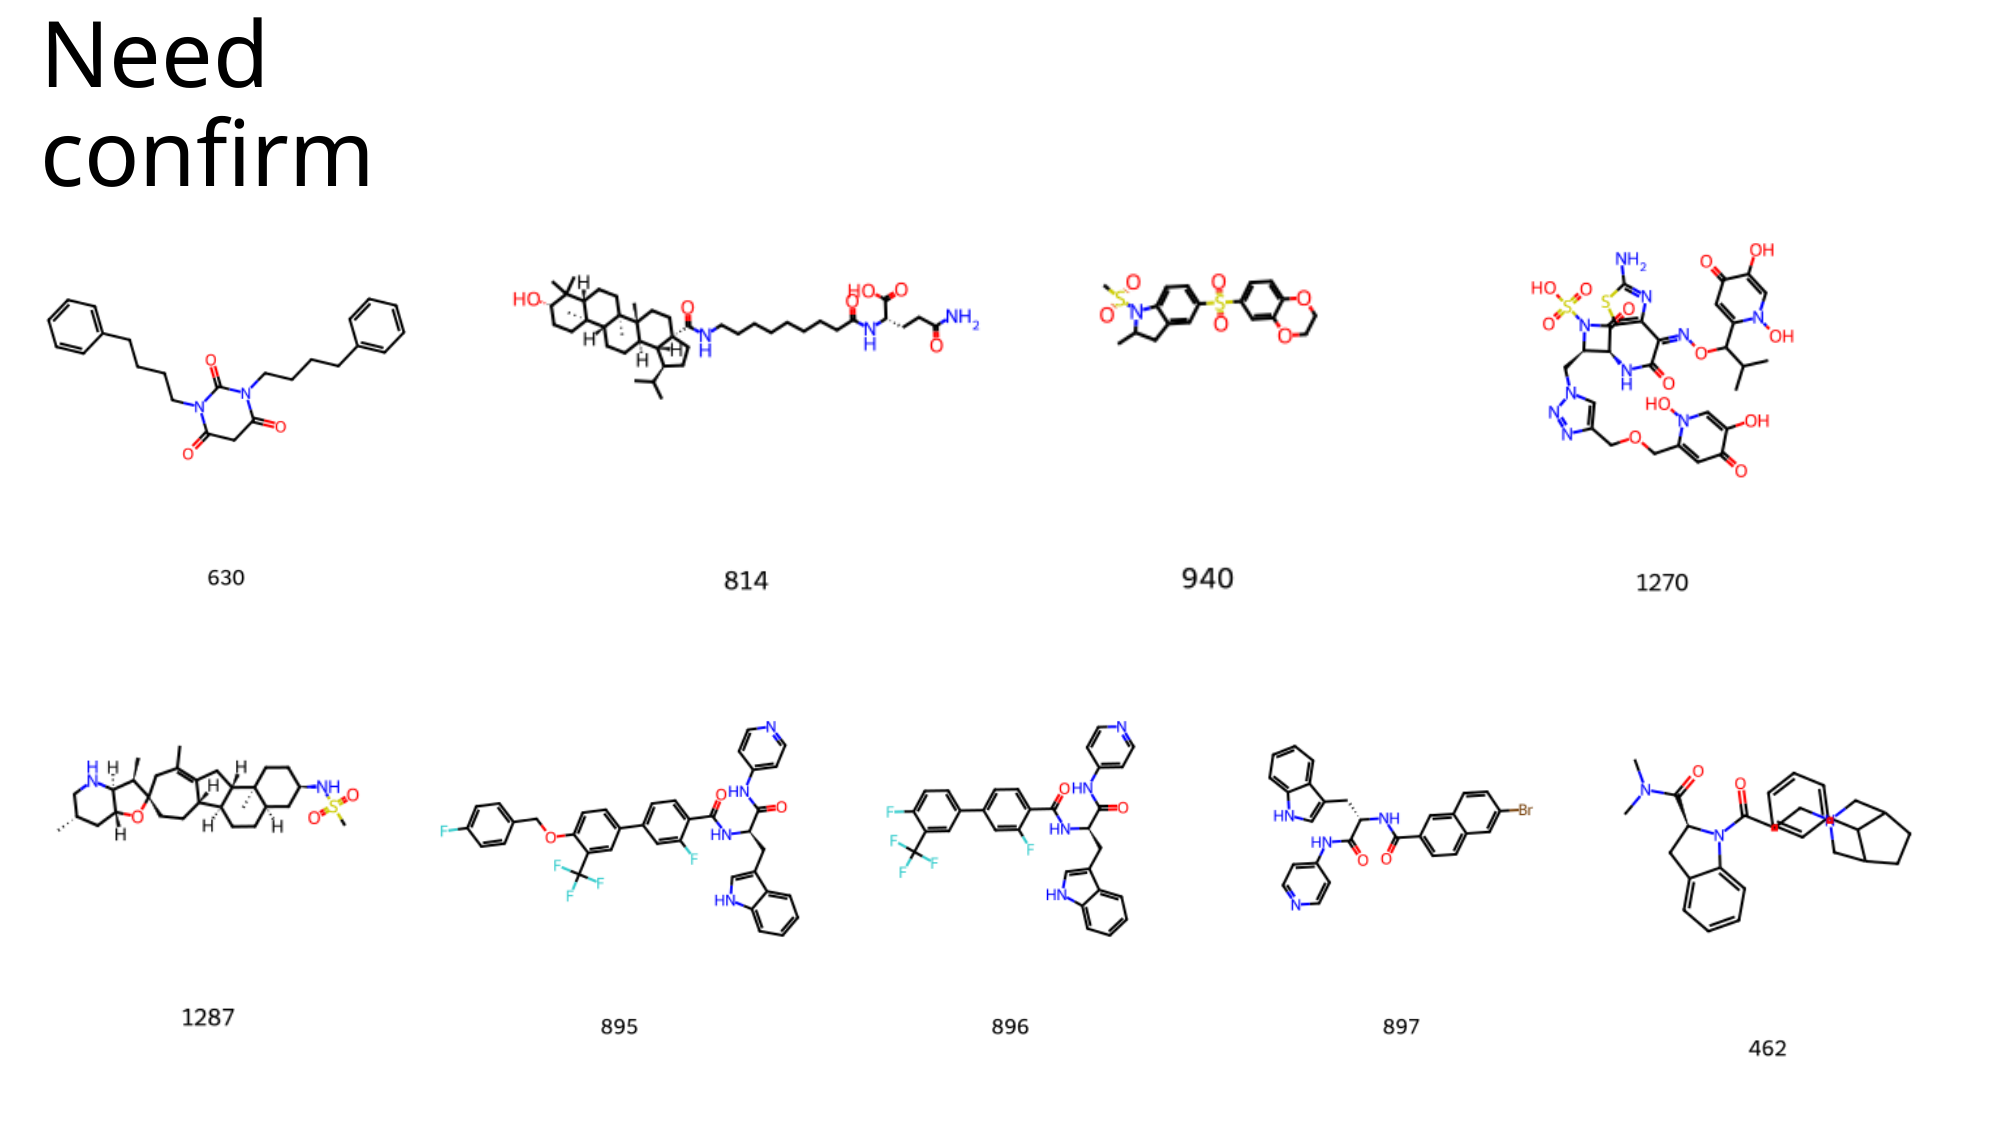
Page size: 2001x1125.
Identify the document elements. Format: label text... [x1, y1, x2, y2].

picture [31, 278, 425, 595]
picture [24, 724, 390, 1037]
picture [1444, 163, 1852, 602]
picture [1065, 254, 1366, 602]
picture [1610, 665, 1929, 1066]
picture [424, 652, 1549, 1044]
picture [503, 258, 987, 602]
title Need confirm [25, 23, 562, 192]
